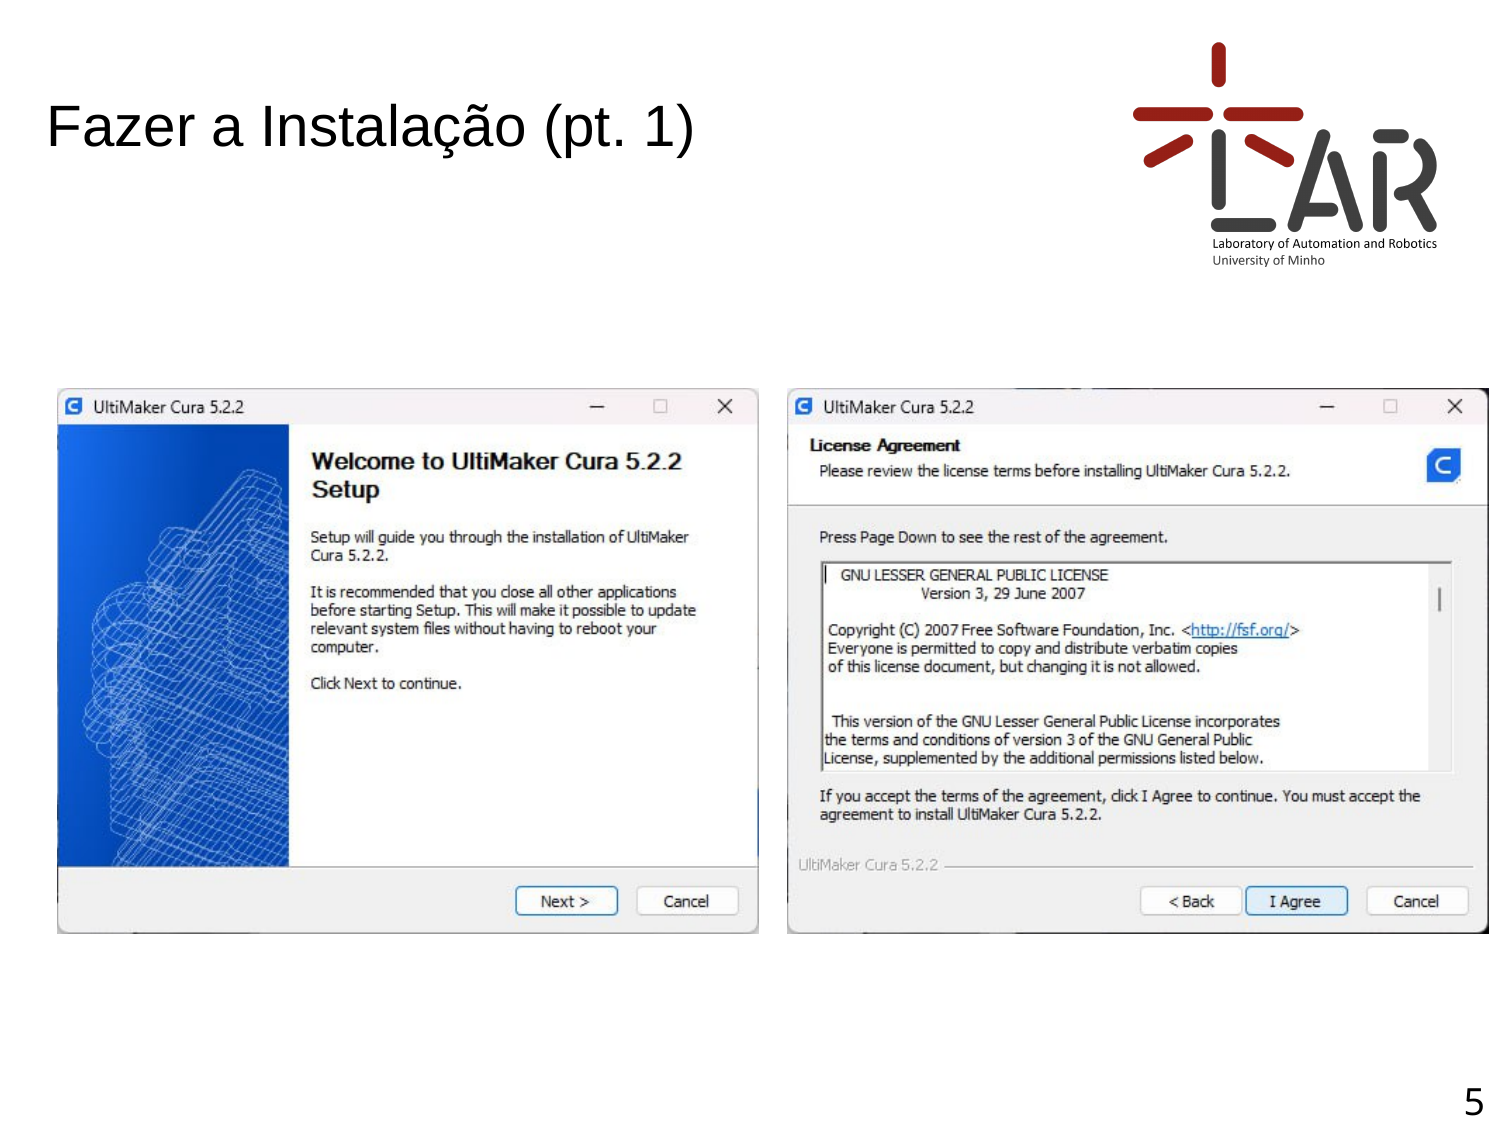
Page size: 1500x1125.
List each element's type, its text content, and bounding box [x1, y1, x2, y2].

picture [787, 388, 1489, 934]
picture [57, 388, 759, 934]
title Fazer a Instalação (pt. 1) [31, 24, 800, 222]
slide_number 5 [1149, 1070, 1500, 1125]
picture [1133, 42, 1437, 267]
